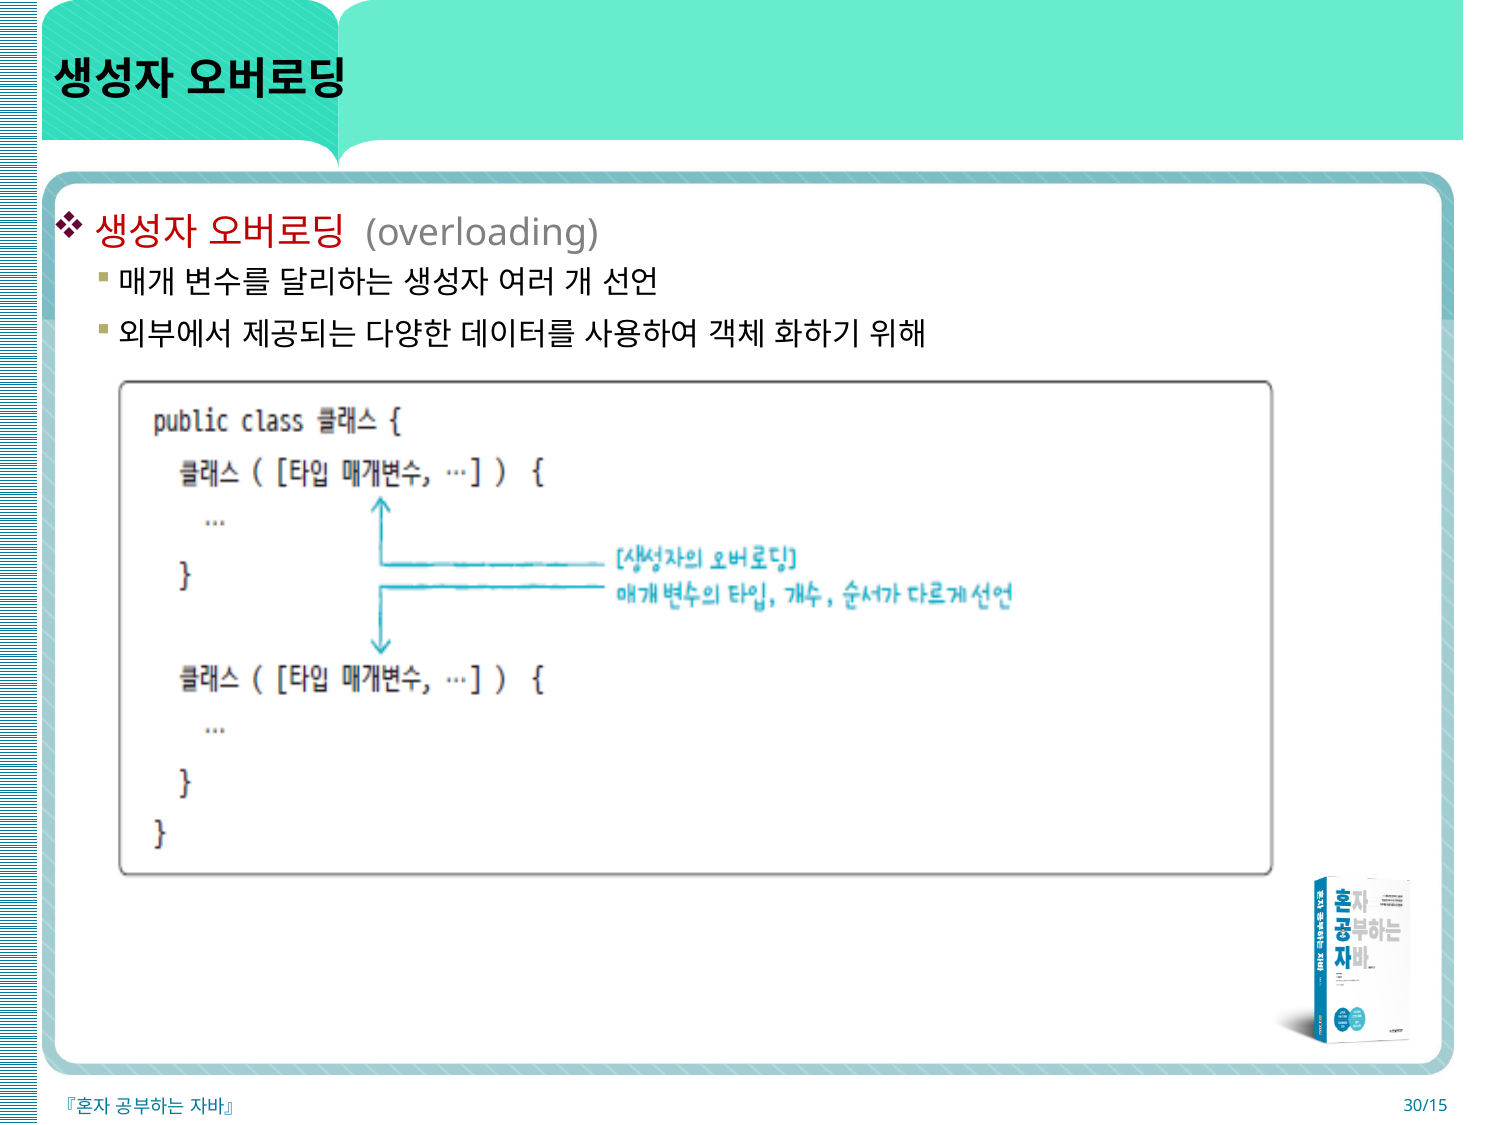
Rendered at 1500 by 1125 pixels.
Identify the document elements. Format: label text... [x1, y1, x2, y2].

picture [225, 1102, 232, 1115]
picture [1243, 797, 1488, 1122]
list 생성자 오버로딩 (overloading) 매개 변수를 달리하는 생성자 여러 개 선언 외부에서 제공되는 다양한 데이터를 사용하여 객체 화하기 위해 [37, 200, 1463, 1091]
title 생성자 오버로딩 [39, 42, 1280, 138]
picture [116, 1102, 131, 1107]
picture [112, 374, 1280, 888]
picture [68, 1097, 75, 1110]
picture [42, 0, 1463, 200]
